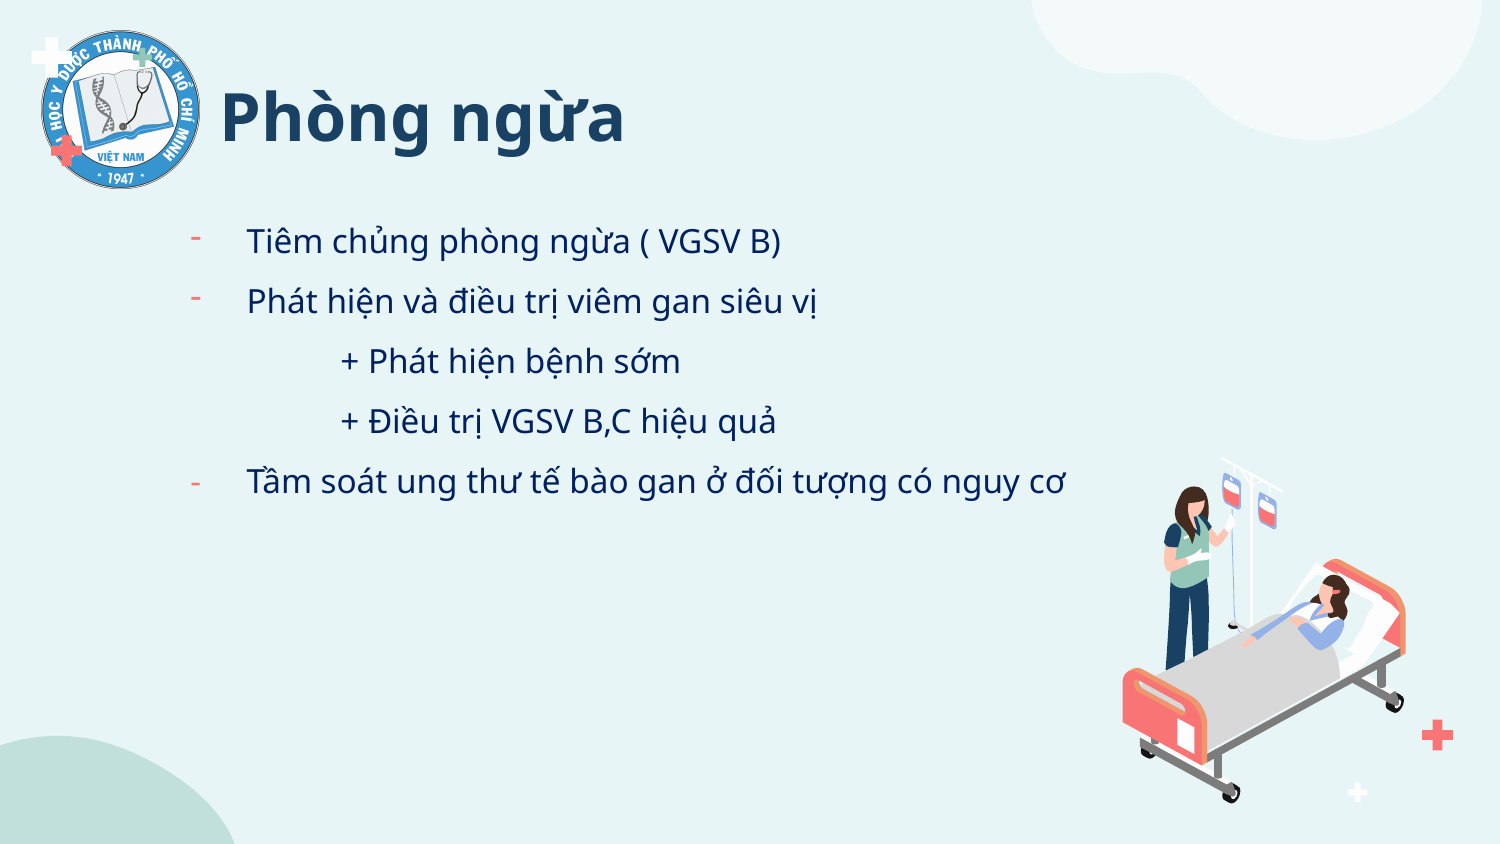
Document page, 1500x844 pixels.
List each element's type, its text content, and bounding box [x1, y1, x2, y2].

text_box Tiêm chủng phòng ngừa ( VGSV B) Phát hiện và điều trị viêm gan siêu vị + Phát hiện bệnh sớm + Điều trị VGSV B,C hiệu quả Tầm soát ung thư tế bào gan ở đối tượng có nguy cơ [156, 185, 1344, 544]
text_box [1122, 456, 1406, 804]
title Phòng ngừa [204, 60, 1471, 155]
picture [41, 30, 200, 189]
